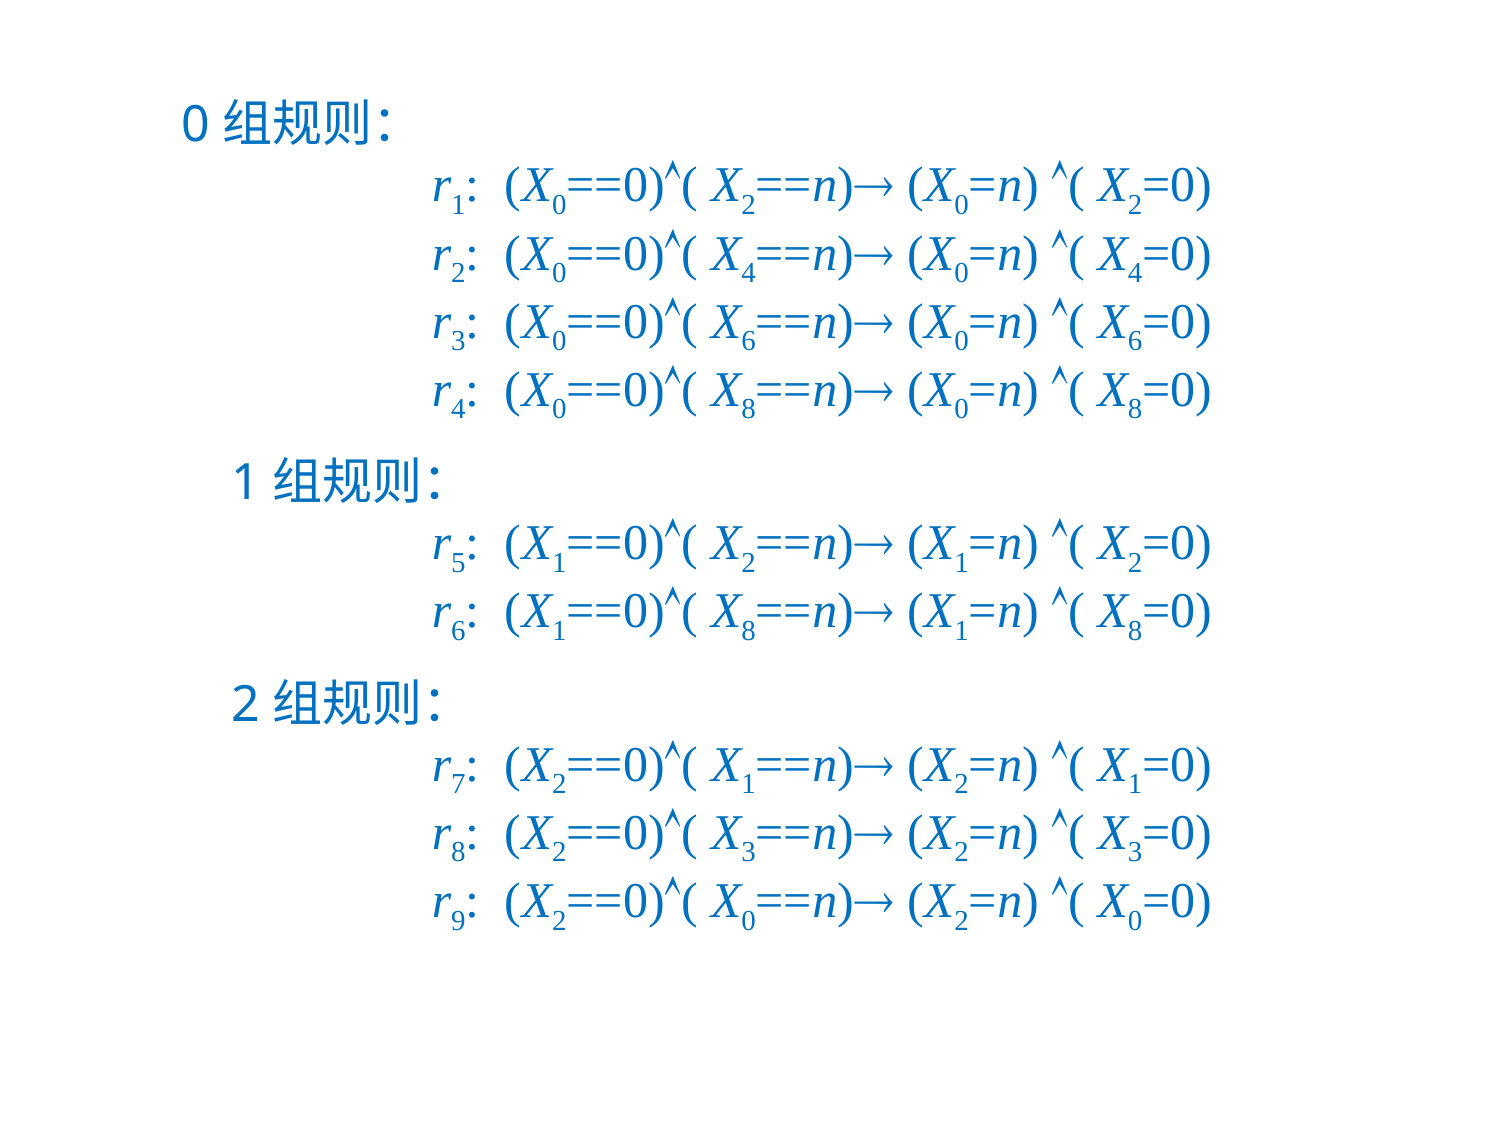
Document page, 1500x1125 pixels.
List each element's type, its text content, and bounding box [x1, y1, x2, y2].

text_box 0组规则： r1: (X0==0)( X2==n) (X0=n) ( X2=0) r2: (X0==0)( X4==n) (X0=n) ( X4=0) r3: (X0==0)( X6==n) (X0=n) ( X6=0) r4: (X0==0)( X8==n) (X0=n) ( X8=0) 1组规则： r5: (X1==0)( X2==n) (X1=n) ( X2=0) r6: (X1==0)( X8==n) (X1=n) ( X8=0) 2组规则： r7: (X2==0)( X1==n) (X2=n) ( X1=0) r8: (X2==0)( X3==n) (X2=n) ( X3=0) r9: (X2==0)( X0==n) (X2=n) ( X0=0) [123, 84, 1307, 1004]
